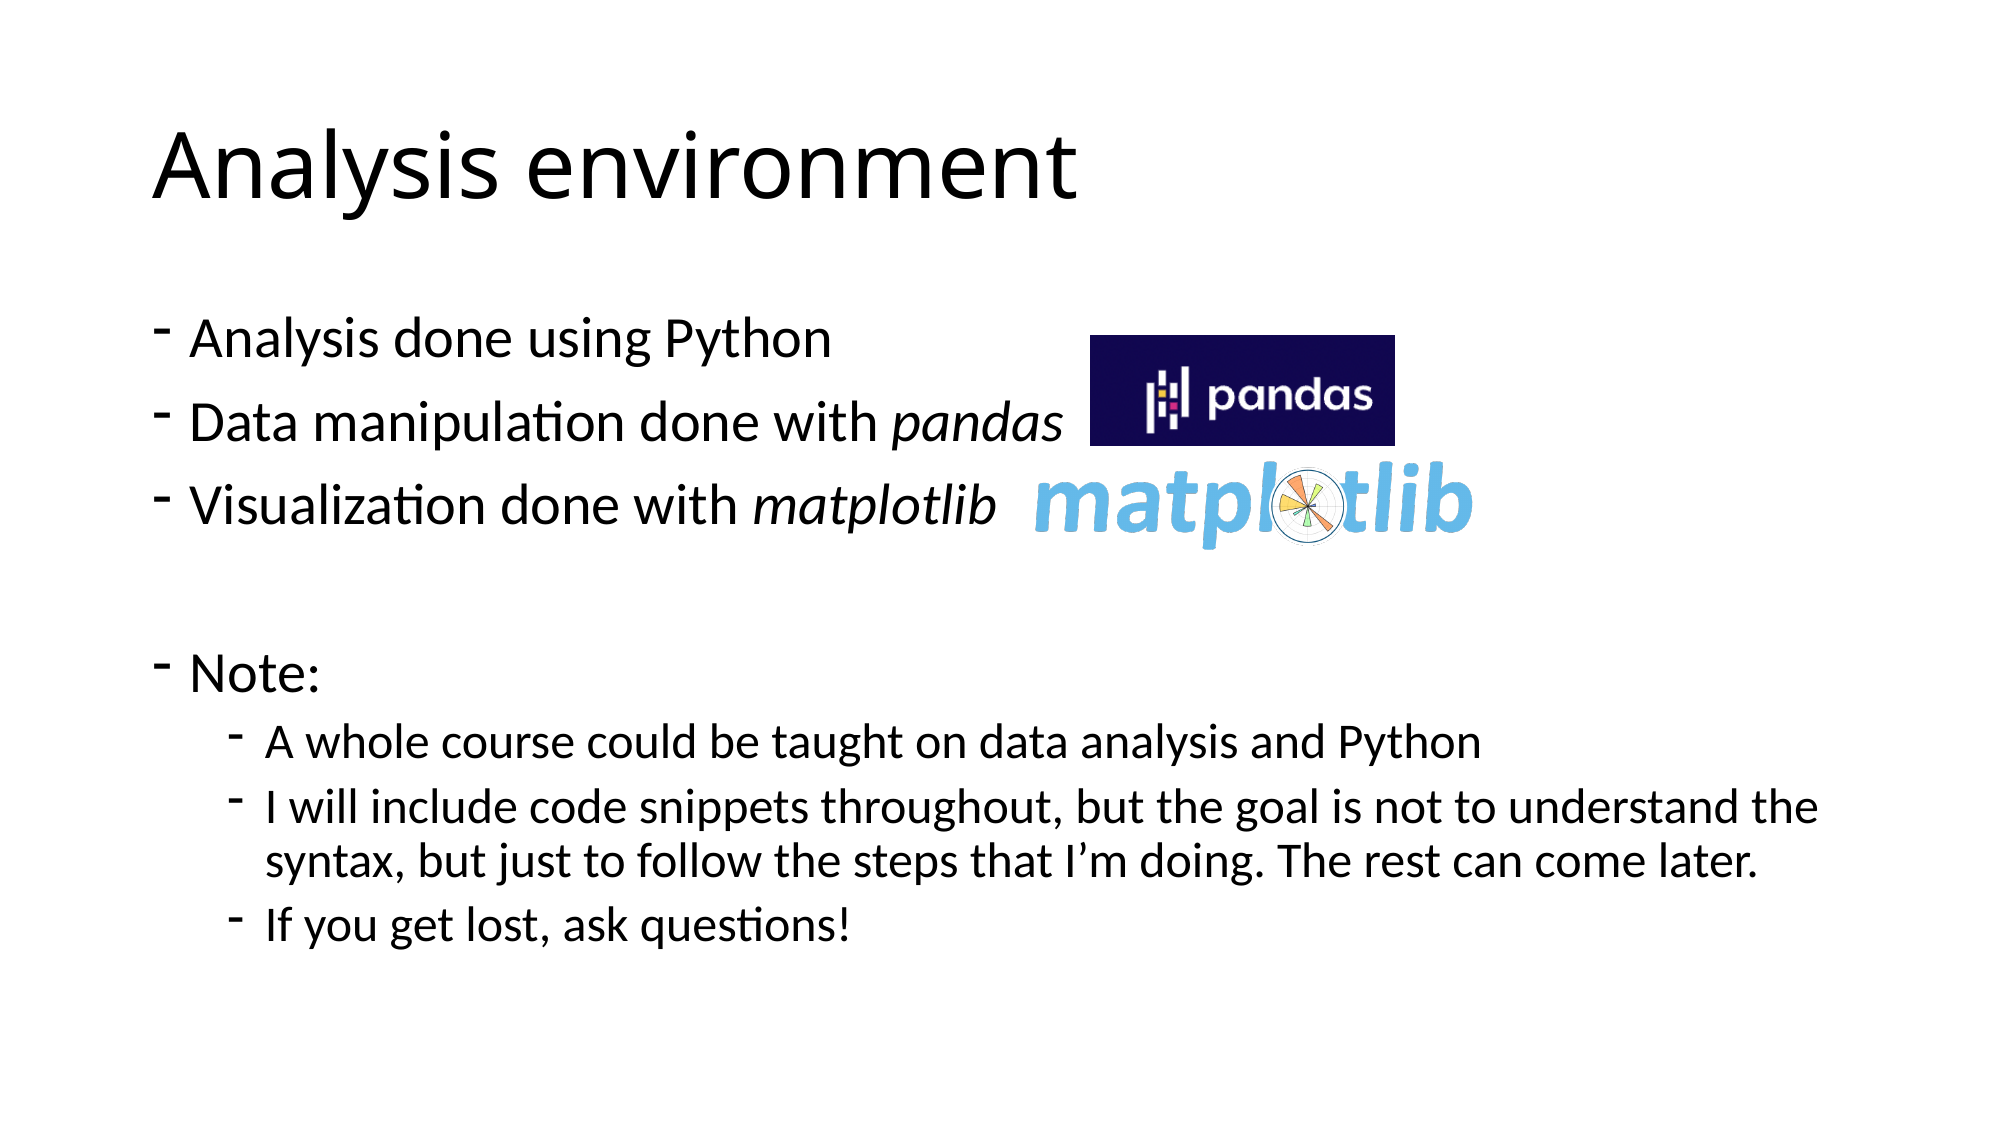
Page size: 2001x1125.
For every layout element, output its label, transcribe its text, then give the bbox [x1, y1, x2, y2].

list Analysis done using Python Data manipulation done with pandas Visualization done with matplotlib Note: A whole course could be taught on data analysis and Python I will include code snippets throughout, but the goal is not to understand the syntax, but just to follow the steps that I’m doing. The rest can come later. If you get lost, ask questions! [137, 299, 1863, 1014]
title Analysis environment [137, 59, 1863, 278]
picture [1015, 335, 1497, 561]
